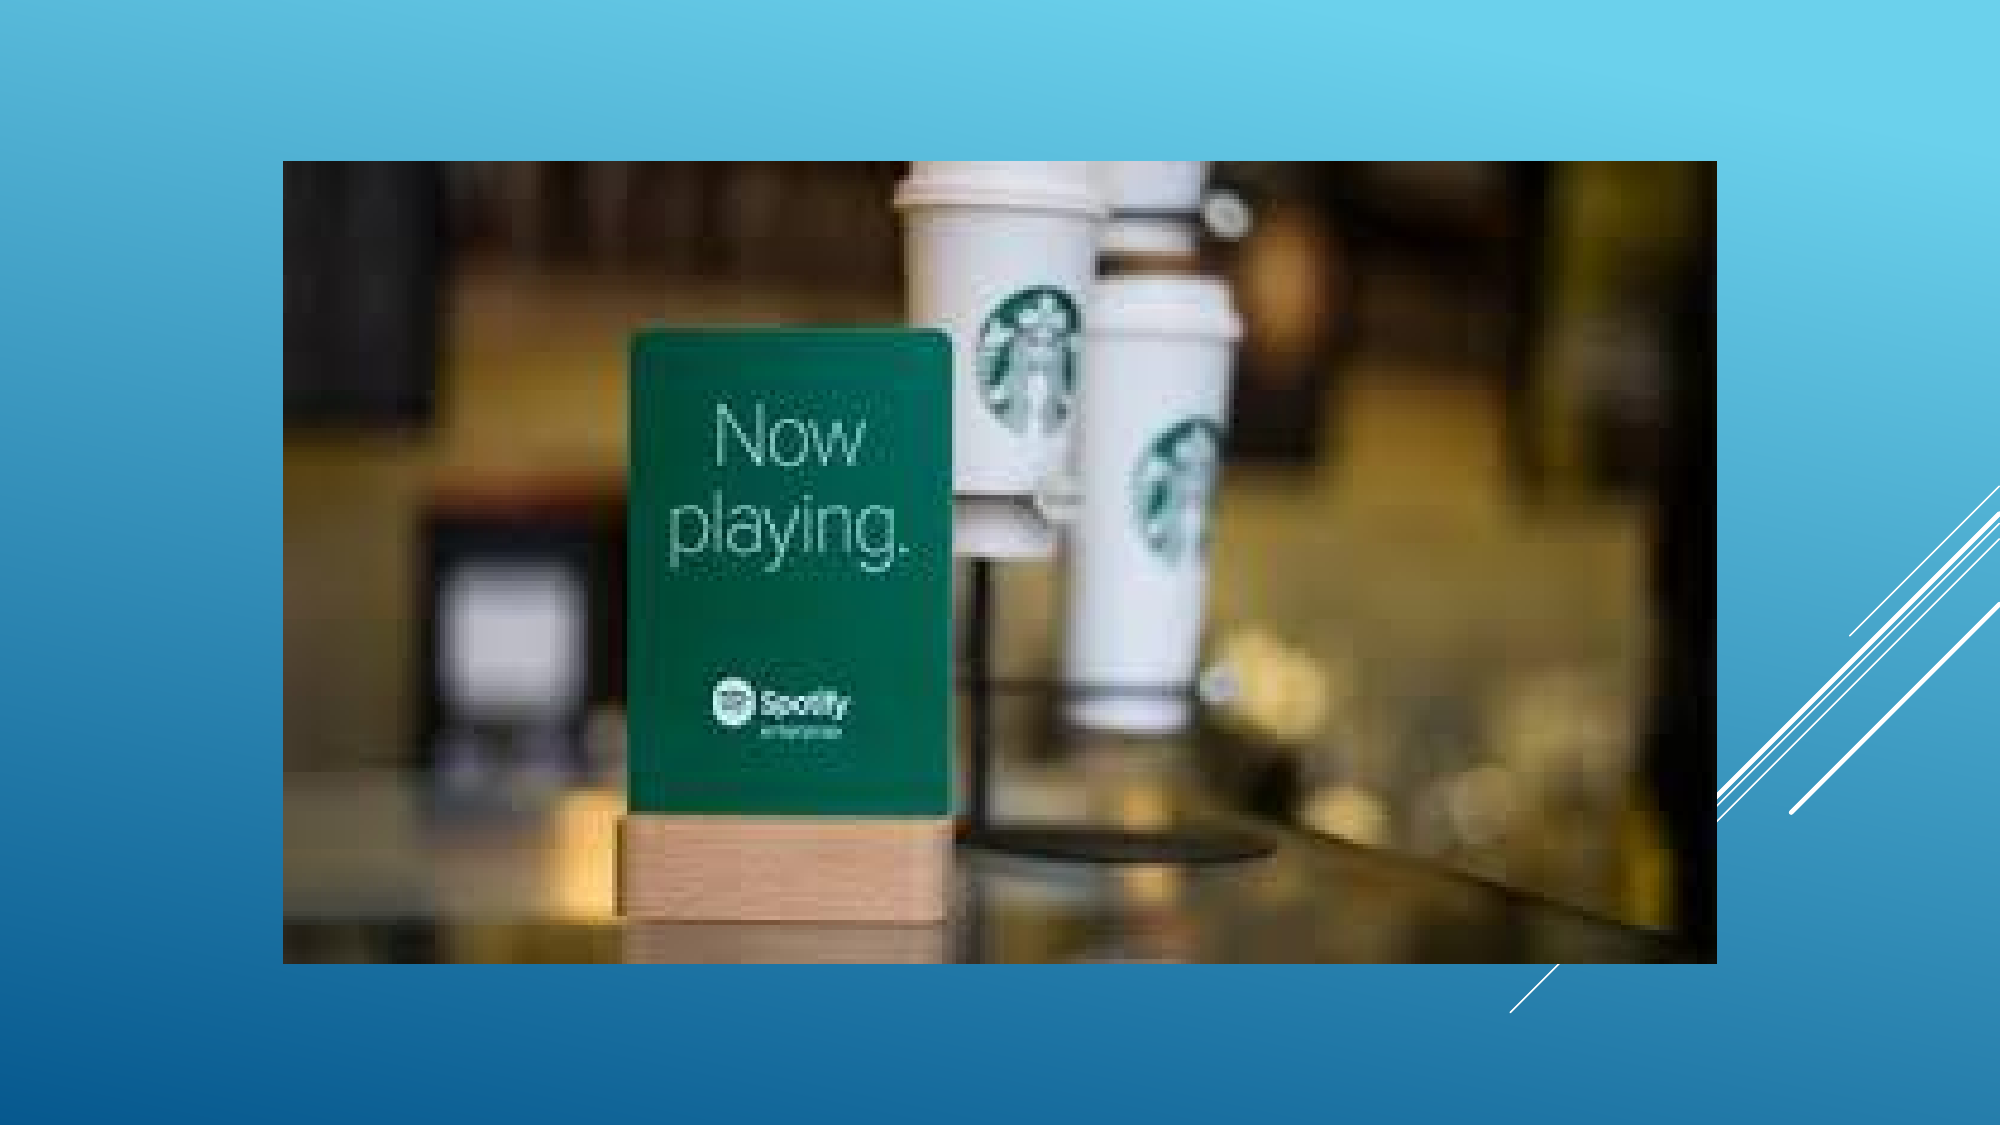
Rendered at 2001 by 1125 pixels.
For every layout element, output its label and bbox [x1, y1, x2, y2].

picture [283, 160, 1717, 965]
